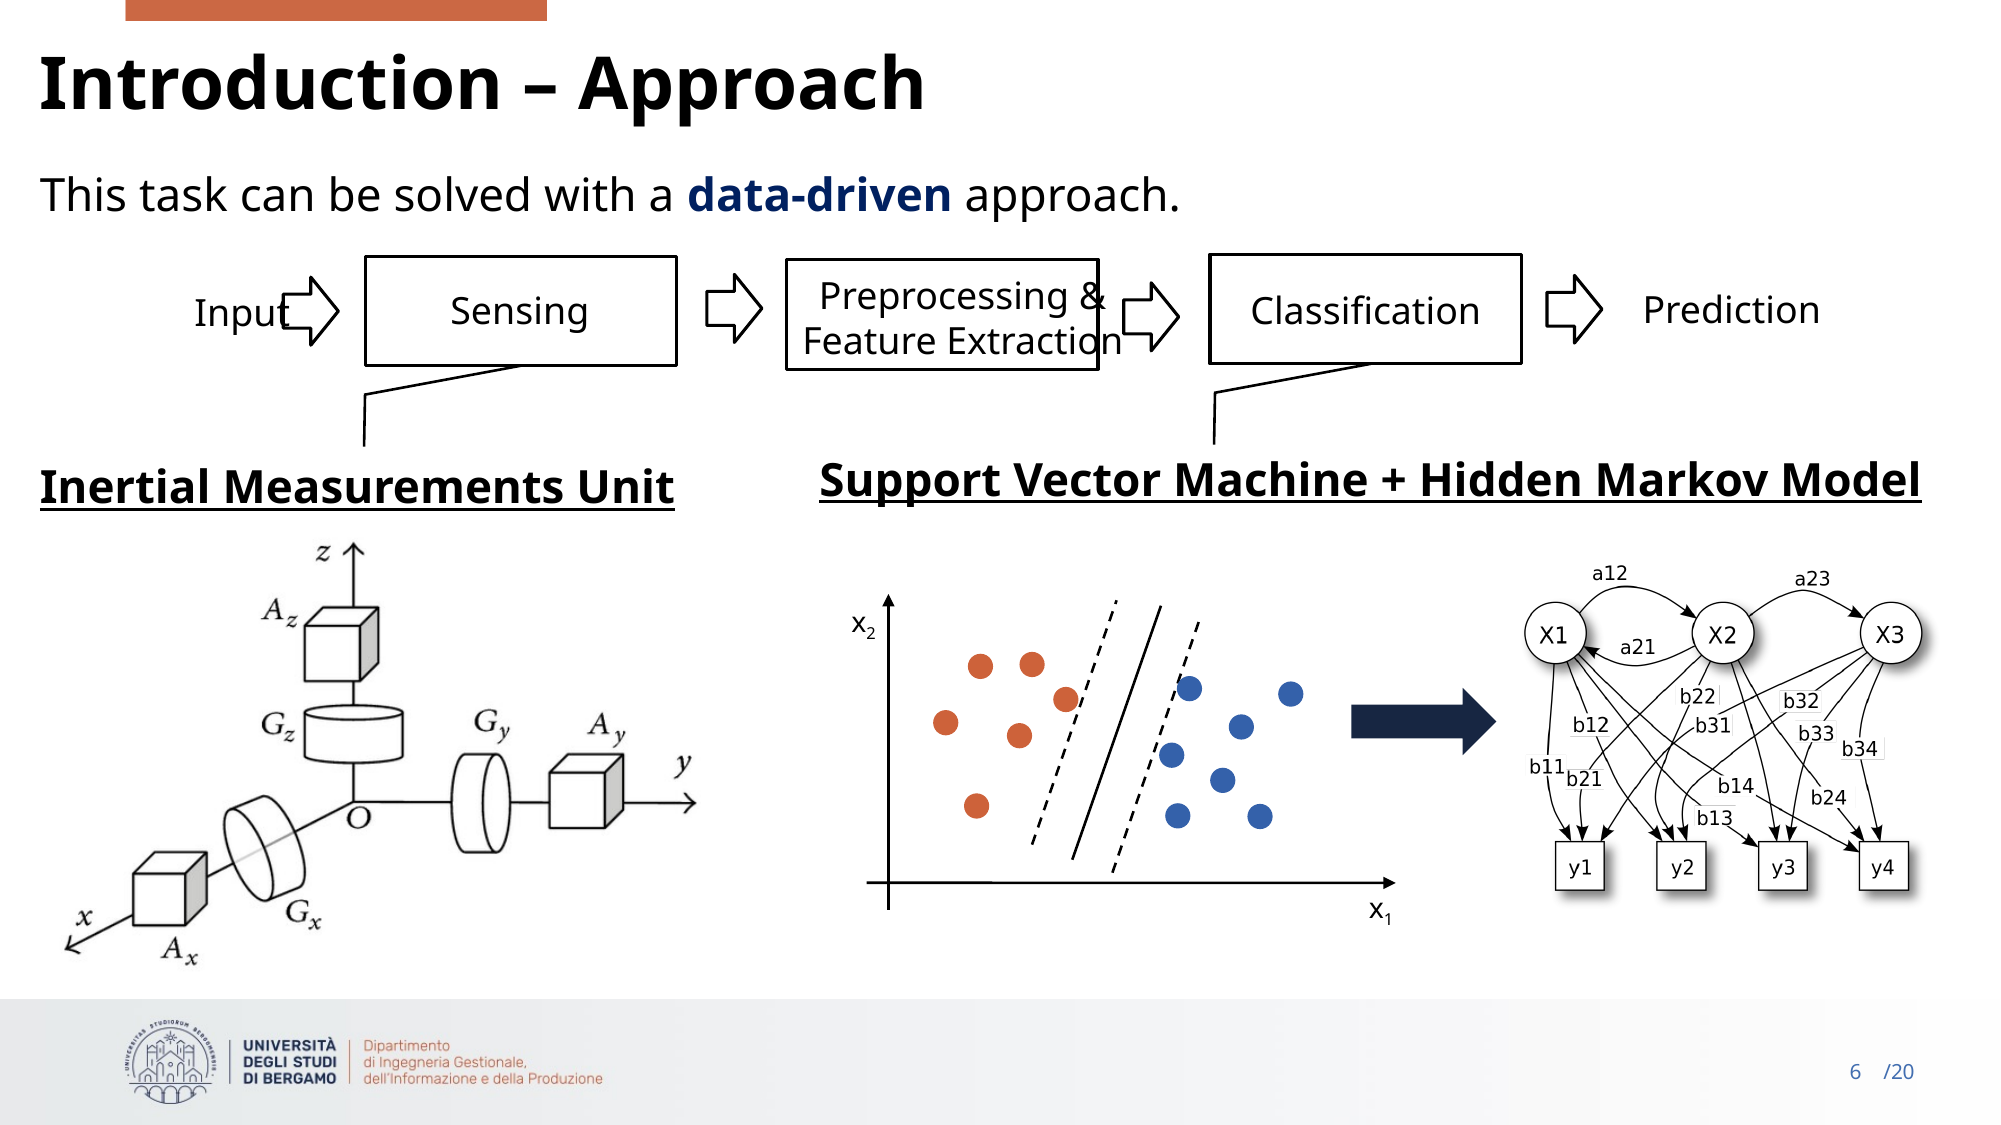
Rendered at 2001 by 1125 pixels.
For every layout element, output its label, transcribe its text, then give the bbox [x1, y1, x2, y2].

picture [1462, 531, 1983, 948]
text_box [363, 365, 521, 395]
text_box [179, 254, 1797, 370]
title Introduction – Approach [24, 39, 1960, 242]
text_box Inertial Measurements Unit [24, 423, 736, 521]
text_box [1213, 363, 1371, 393]
picture [42, 511, 719, 995]
text_box [1412, 704, 1462, 739]
text_box Support Vector Machine + Hidden Markov Model [791, 443, 1951, 514]
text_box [836, 594, 1412, 937]
text_box This task can be solved with a data-driven approach. [24, 158, 1207, 228]
slide_number 5 [1834, 1051, 1987, 1112]
